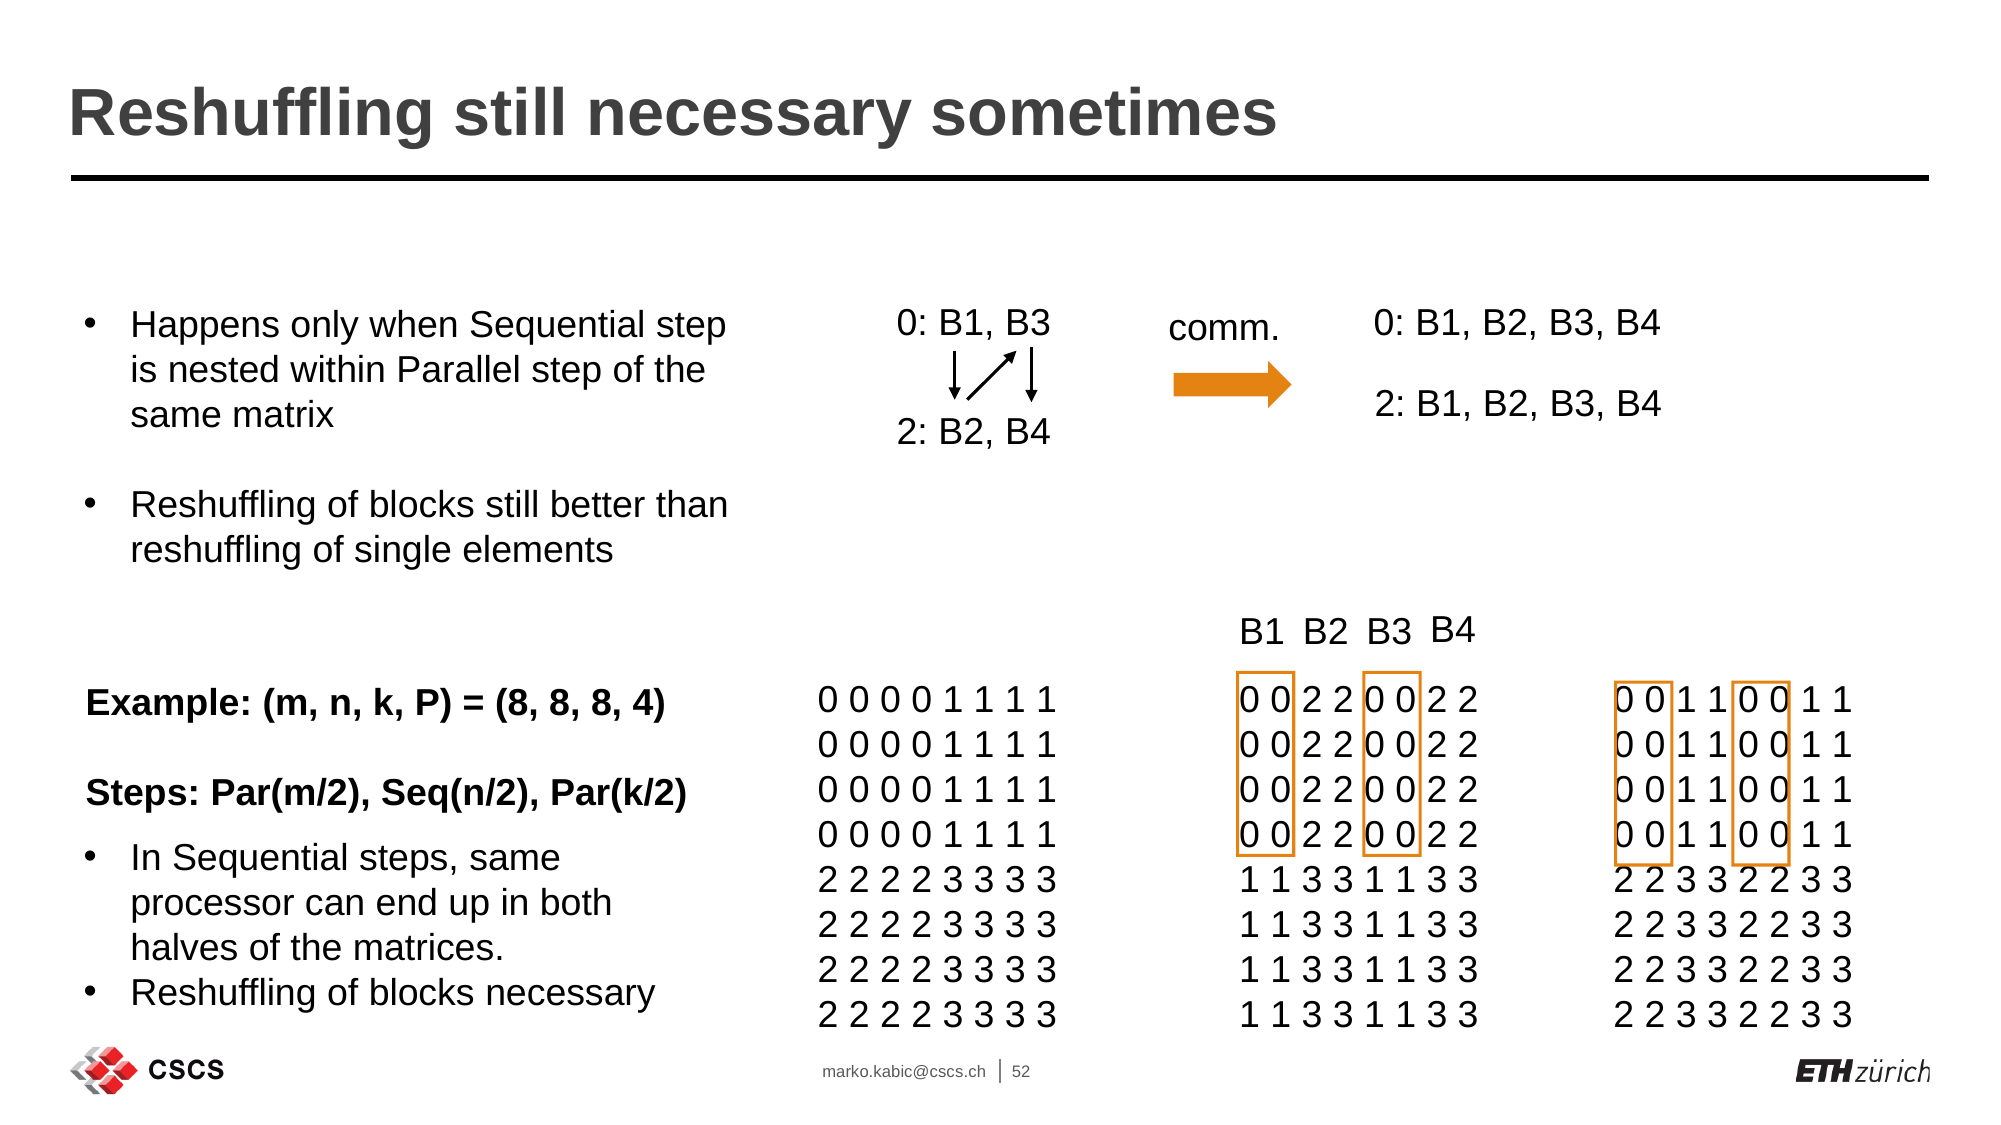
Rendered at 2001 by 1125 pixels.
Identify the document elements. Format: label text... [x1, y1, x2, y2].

text_box comm. [1153, 295, 1312, 356]
text_box In Sequential steps, same processor can end up in both halves of the matrices. Reshuffling of blocks necessary [68, 825, 715, 1021]
text_box [1361, 670, 1423, 858]
text_box B1 [1224, 599, 1288, 660]
text_box 0: B1, B2, B3, B4 [1358, 290, 1721, 350]
text_box B3 [1351, 599, 1438, 660]
text_box [1730, 680, 1791, 867]
text_box 0: B1, B3 [881, 290, 1083, 350]
footer marko.kabic@cscs.ch [322, 1059, 998, 1083]
text_box Reshuffling still necessary sometimes [68, 19, 1928, 161]
text_box 0 0 2 2 0 0 2 2 0 0 2 2 0 0 2 2 0 0 2 2 0 0 2 2 0 0 2 2 0 0 2 2 1 1 3 3 1 1 3 3 1 1 3 3 1 1 3 3 1 1 3 3 1 1 3 3 1 1 3 3 1 1 3 3 [1224, 667, 1532, 1043]
text_box Example: (m, n, k, P) = (8, 8, 8, 4) Steps: Par(m/2), Seq(n/2), Par(k/2) [70, 670, 804, 821]
text_box B2 [1288, 599, 1351, 660]
text_box [1613, 680, 1674, 867]
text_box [966, 350, 1017, 400]
text_box 2: B1, B2, B3, B4 [1359, 371, 1697, 432]
text_box [1235, 670, 1296, 858]
text_box 2: B2, B4 [881, 399, 1083, 460]
text_box 0 0 1 1 0 0 1 1 0 0 1 1 0 0 1 1 0 0 1 1 0 0 1 1 0 0 1 1 0 0 1 1 2 2 3 3 2 2 3 3 2 2 3 3 2 2 3 3 2 2 3 3 2 2 3 3 2 2 3 3 2 2 3 3 [1598, 668, 1922, 1043]
text_box B4 [1415, 597, 1501, 658]
slide_number 52 [999, 1059, 1063, 1083]
text_box Happens only when Sequential step is nested within Parallel step of the same matrix Reshuffling of blocks still better than reshuffling of single elements [68, 292, 764, 578]
text_box 0 0 0 0 1 1 1 1 0 0 0 0 1 1 1 1 0 0 0 0 1 1 1 1 0 0 0 0 1 1 1 1 2 2 2 2 3 3 3 3 2 2 2 2 3 3 3 3 2 2 2 2 3 3 3 3 2 2 2 2 3 3 3 3 [803, 667, 1107, 1043]
text_box [1172, 360, 1293, 410]
